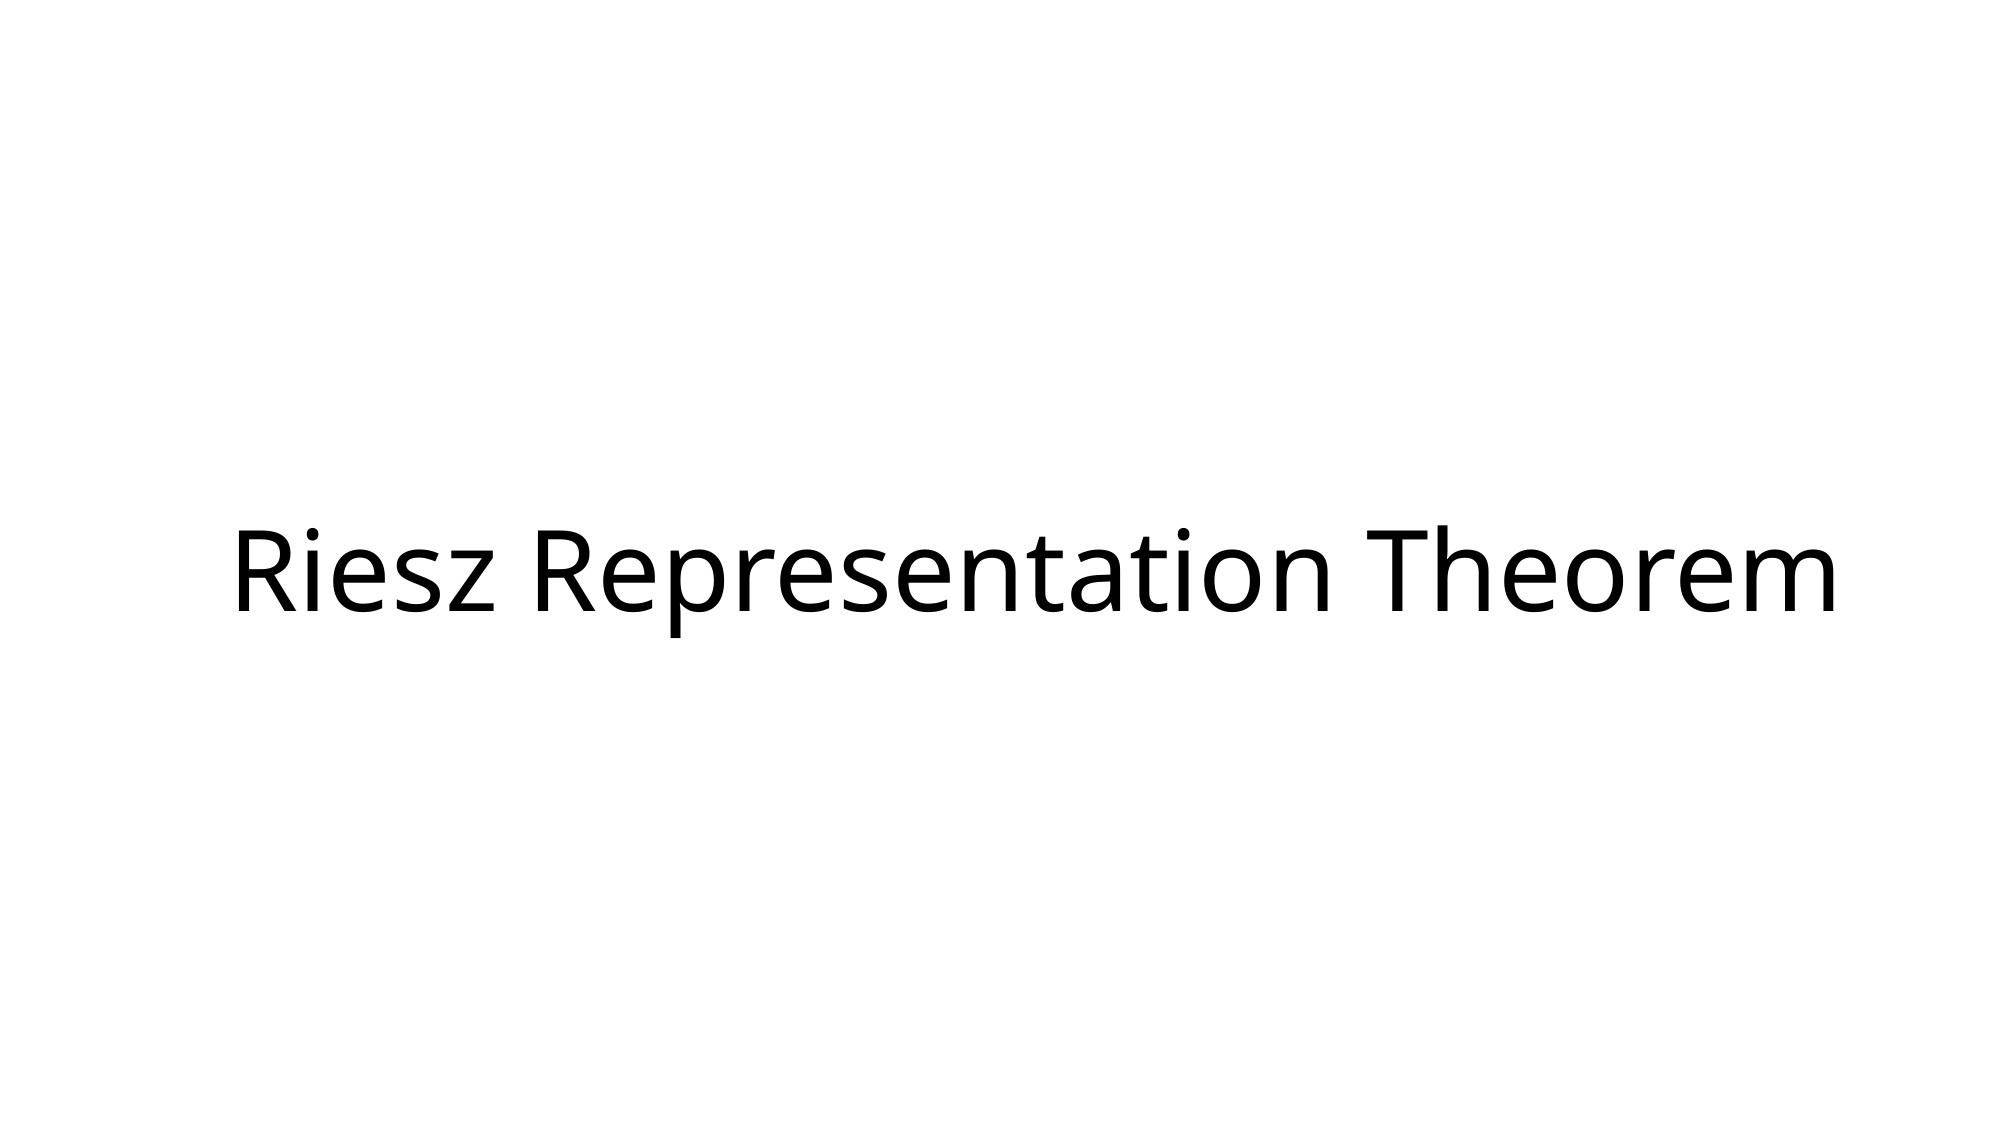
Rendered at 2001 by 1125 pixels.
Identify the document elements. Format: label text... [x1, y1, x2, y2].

title Riesz Representation Theorem [173, 466, 1899, 684]
